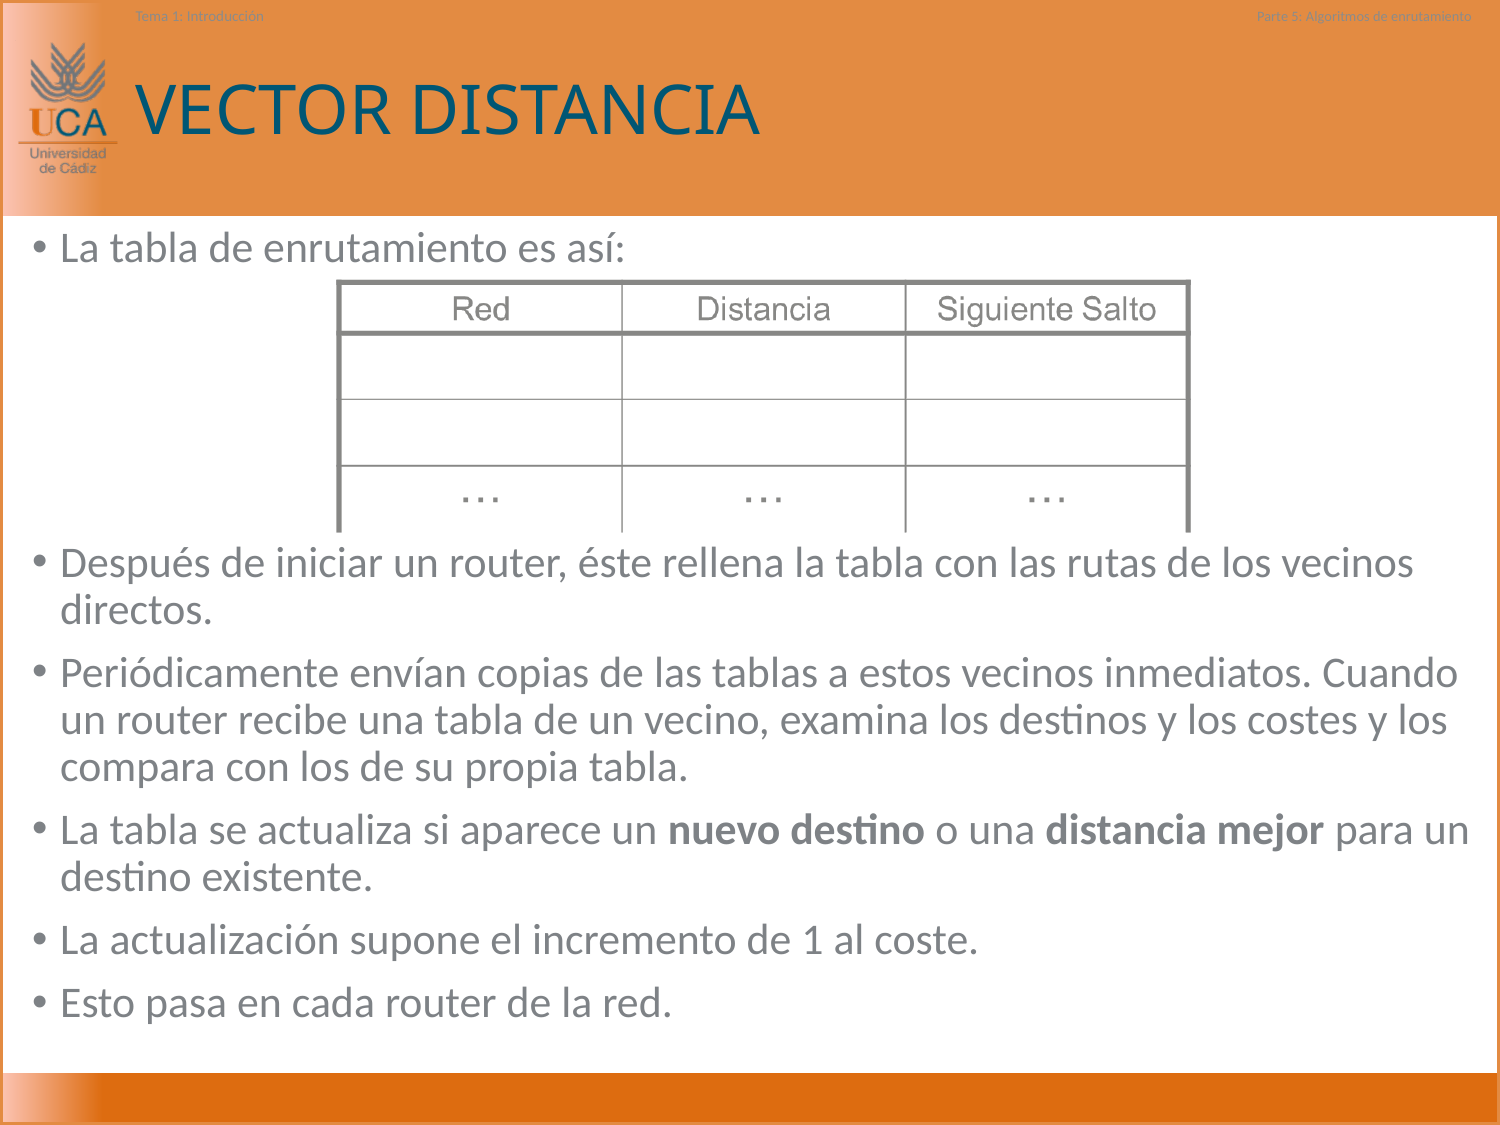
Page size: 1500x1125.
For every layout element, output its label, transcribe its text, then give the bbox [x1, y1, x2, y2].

list Tema 1: Introducción [120, 1, 831, 33]
list Parte 5: Algoritmos de enrutamiento [841, 1, 1488, 33]
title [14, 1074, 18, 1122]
list La tabla de enrutamiento es así: Después de iniciar un router, éste rellena la tabla con las rutas de los vecinos directos. Periódicamente envían copias de las tablas a estos vecinos inmediatos. Cuando un router recibe una tabla de un vecino, examina los destinos y los costes y los compara con los de su propia tabla. La tabla se actualiza si aparece un nuevo destino o una distancia mejor para un destino existente. La actualización supone el incremento de 1 al coste. Esto pasa en cada router de la red. [17, 217, 1489, 1066]
picture [15, 40, 121, 176]
picture [336, 278, 1193, 554]
title VECTOR DISTANCIA [120, 48, 1488, 176]
